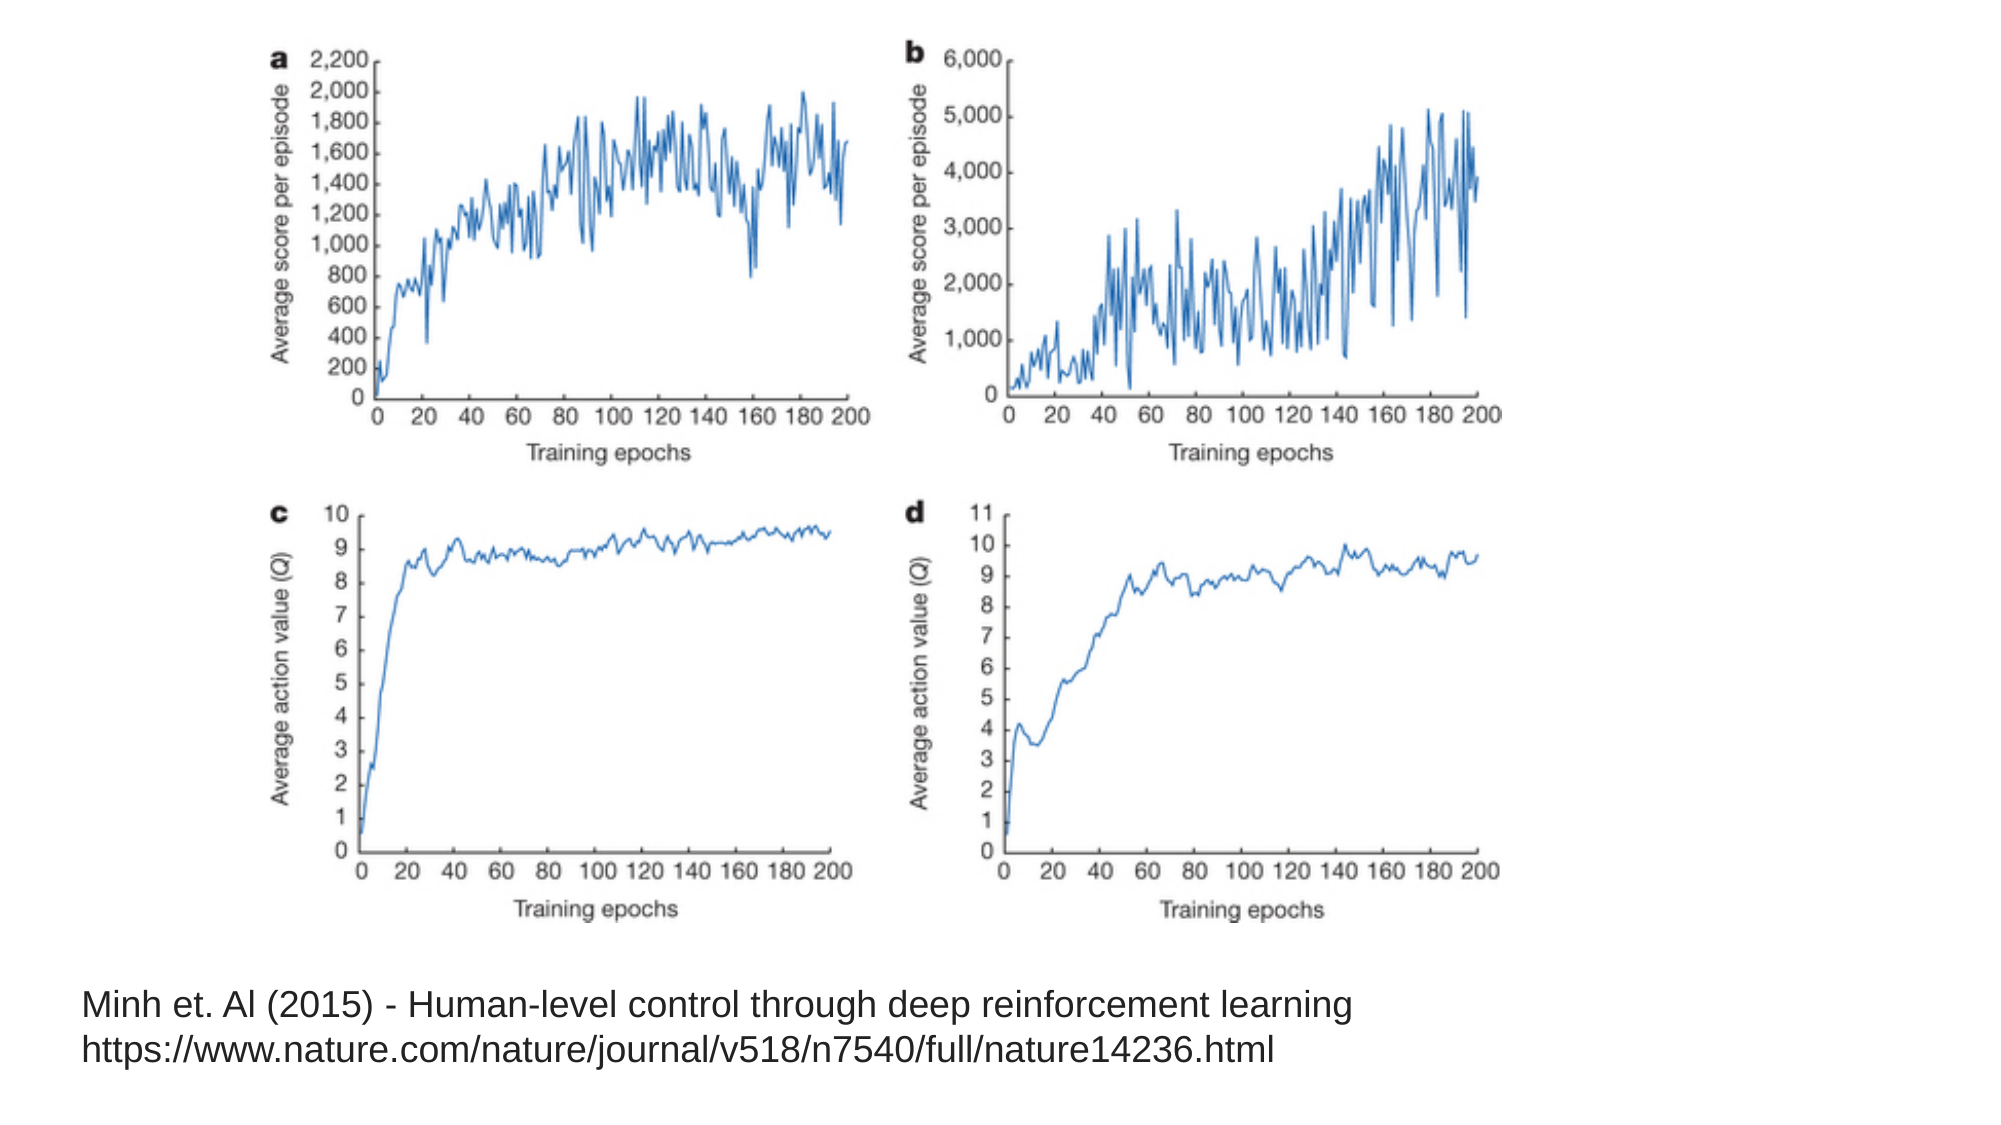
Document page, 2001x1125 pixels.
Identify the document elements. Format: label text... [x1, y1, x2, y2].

picture [269, 37, 1502, 923]
text_box Minh et. Al (2015) - Human-level control through deep reinforcement learning https://www.nature.com/nature/journal/v518/n7540/full/nature14236.html [66, 972, 1369, 1077]
